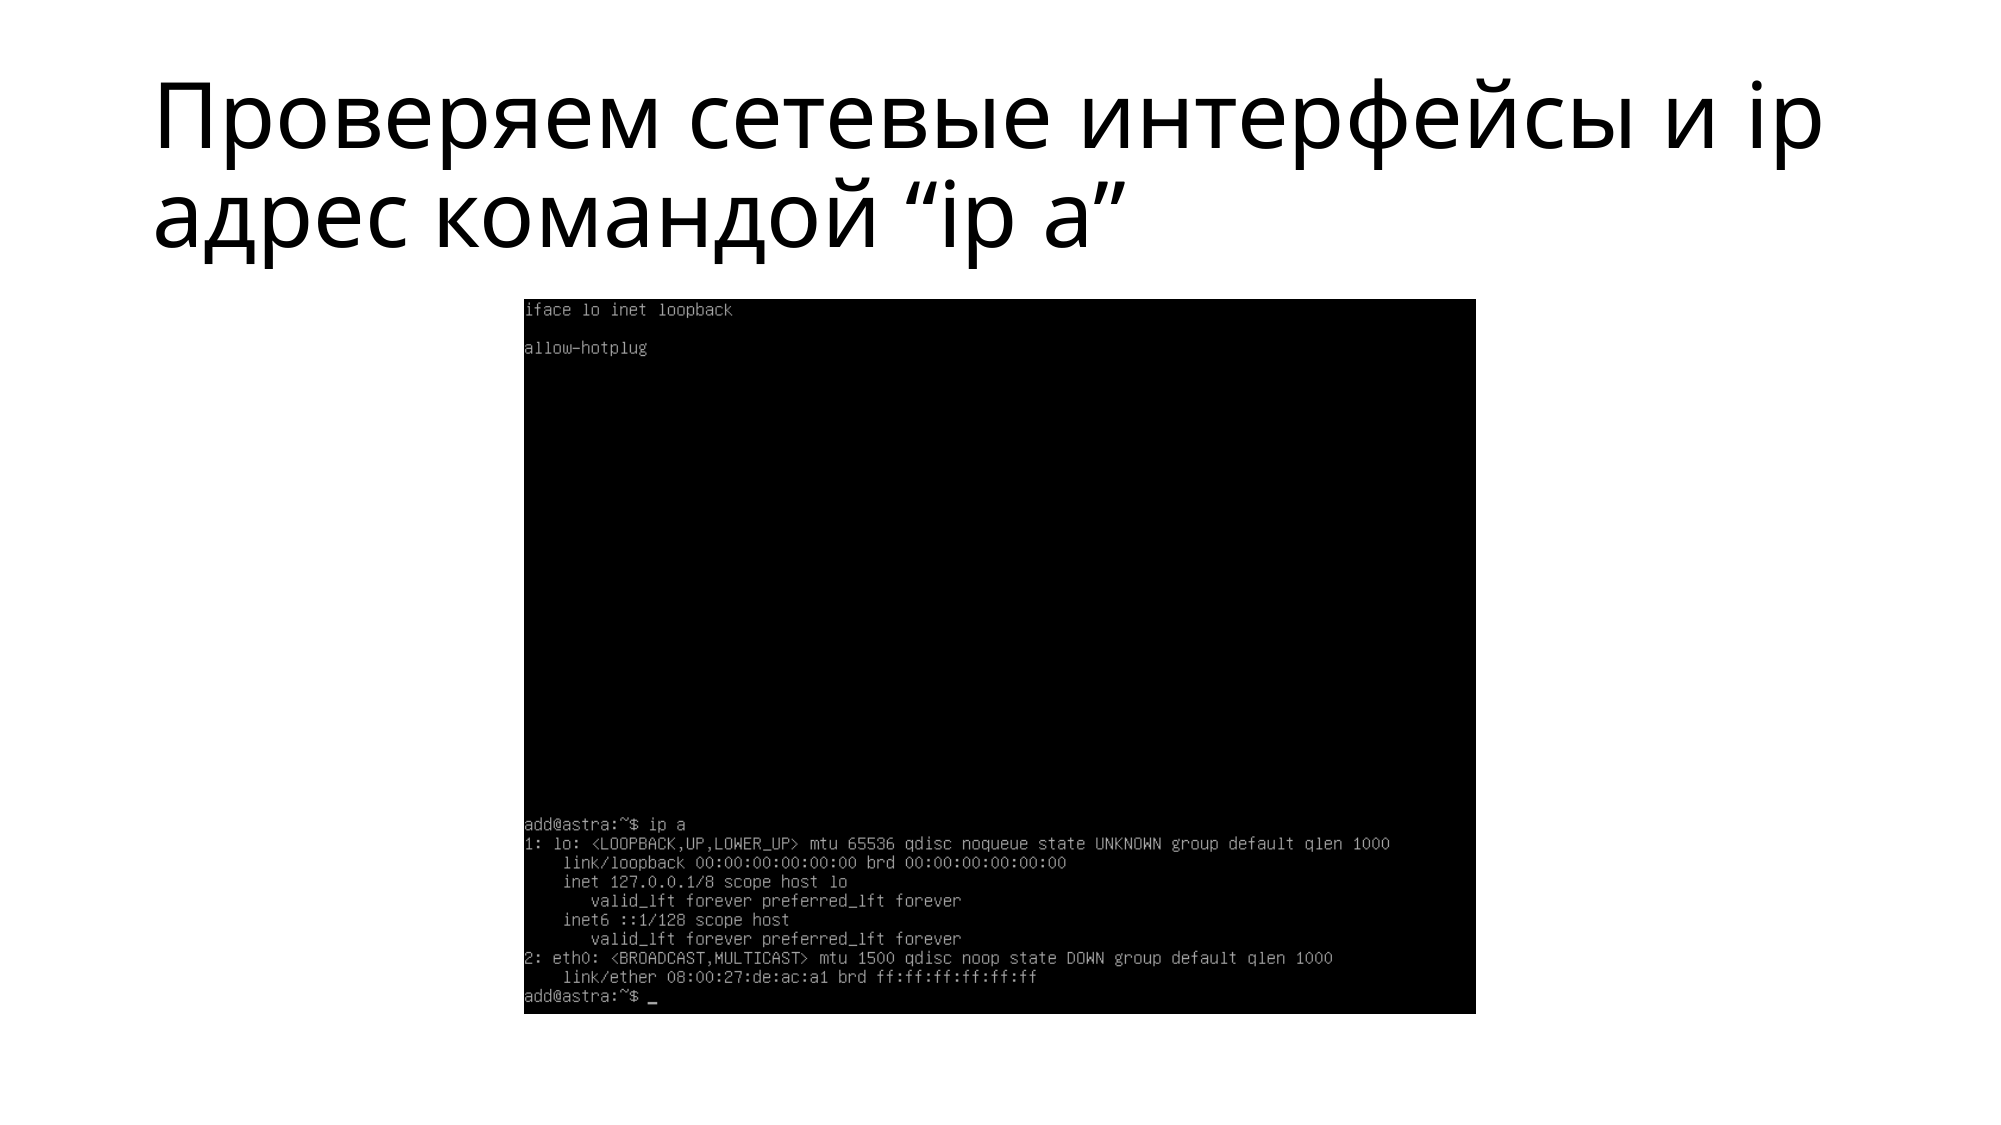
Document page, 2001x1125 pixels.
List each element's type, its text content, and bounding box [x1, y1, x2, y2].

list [524, 299, 1476, 1014]
title Проверяем сетевые интерфейсы и ip адрес командой “ip a” [137, 59, 1863, 278]
